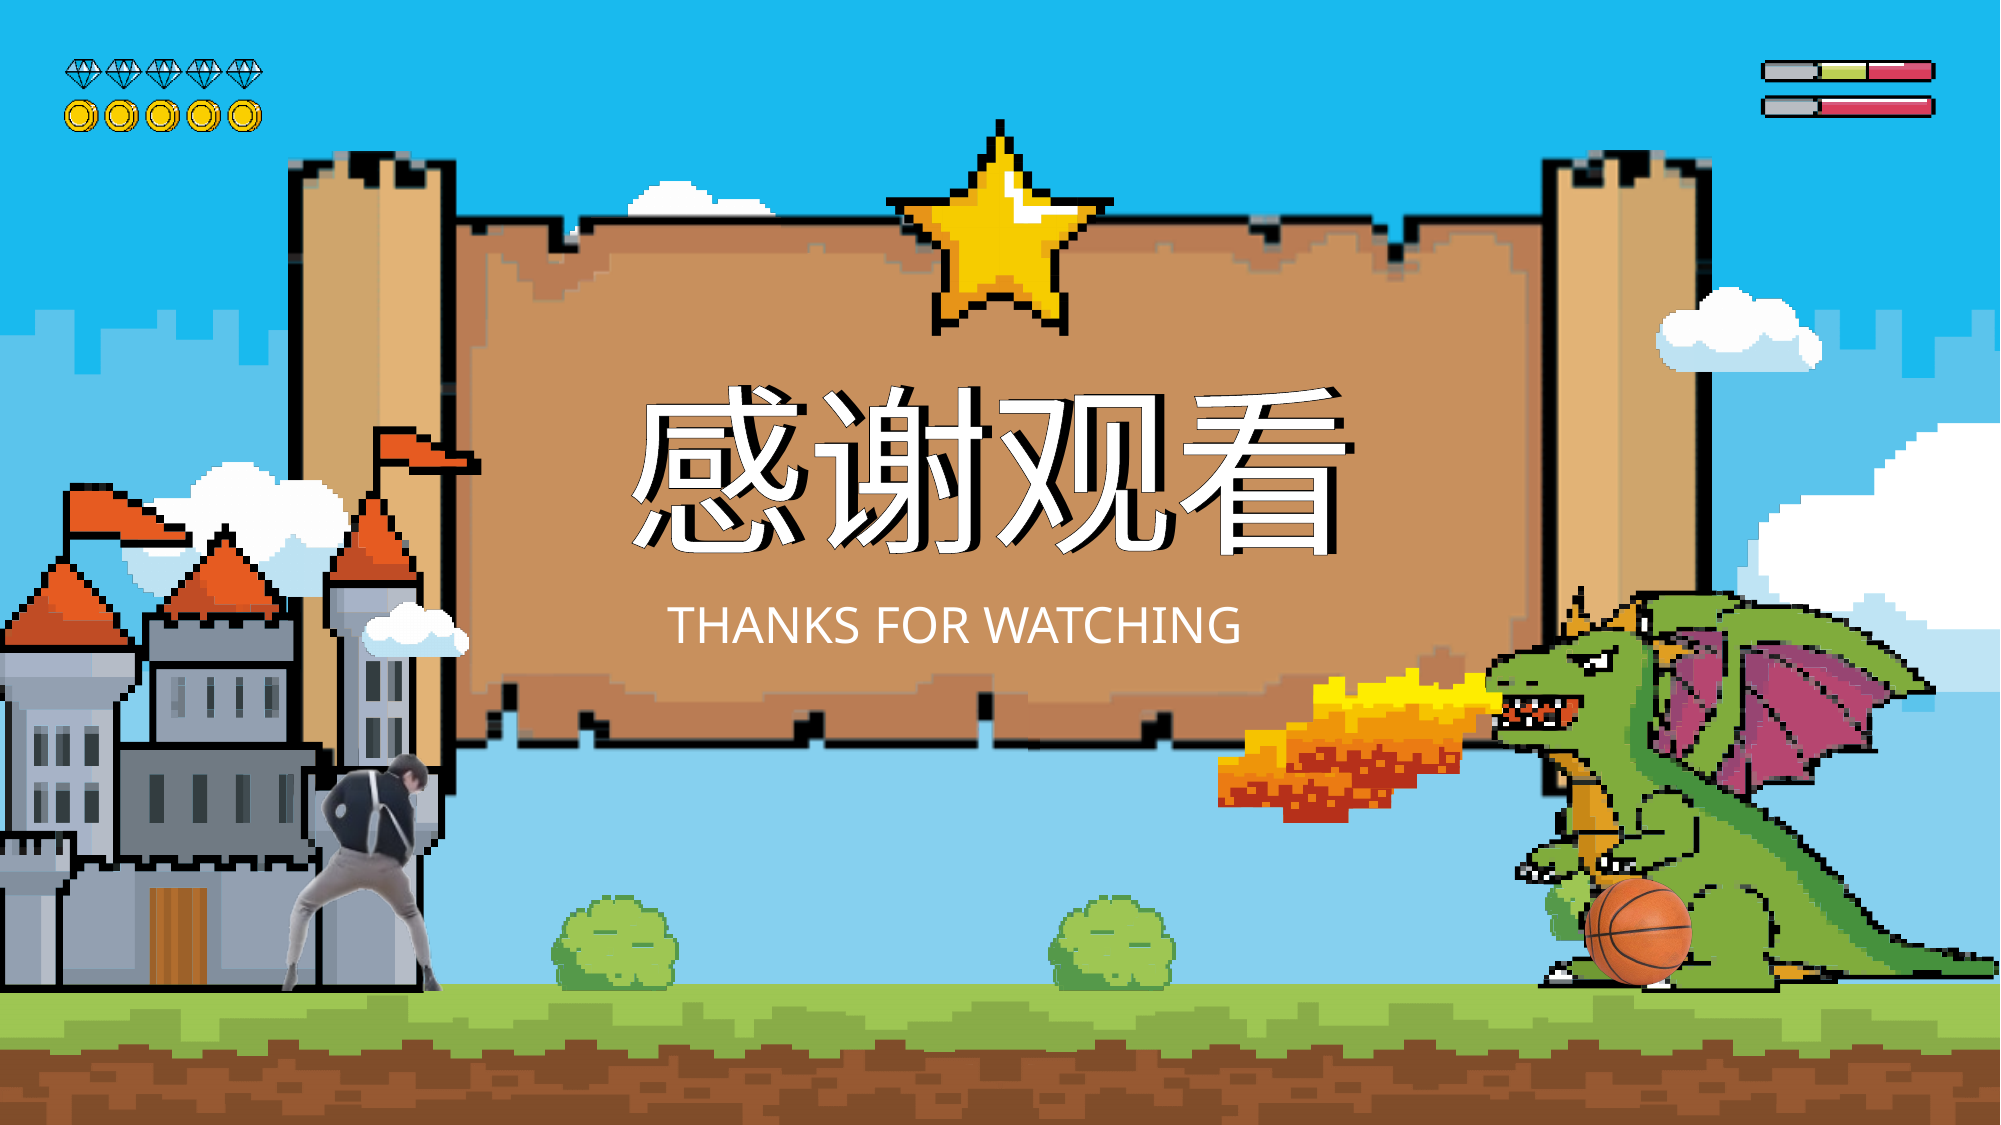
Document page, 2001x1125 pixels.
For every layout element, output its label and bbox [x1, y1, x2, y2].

picture [1656, 287, 1822, 372]
text_box [0, 0, 2000, 586]
picture [1218, 423, 2000, 1003]
picture [64, 59, 263, 132]
text_box [288, 150, 1712, 586]
text_box [437, 349, 1543, 647]
picture [1048, 895, 1176, 991]
text_box [482, 807, 1218, 984]
picture [886, 119, 1114, 336]
picture [551, 895, 679, 991]
text_box [0, 984, 2000, 1125]
text_box [0, 426, 482, 993]
picture [274, 751, 449, 991]
text_box [482, 647, 1218, 807]
picture [1760, 59, 1936, 118]
